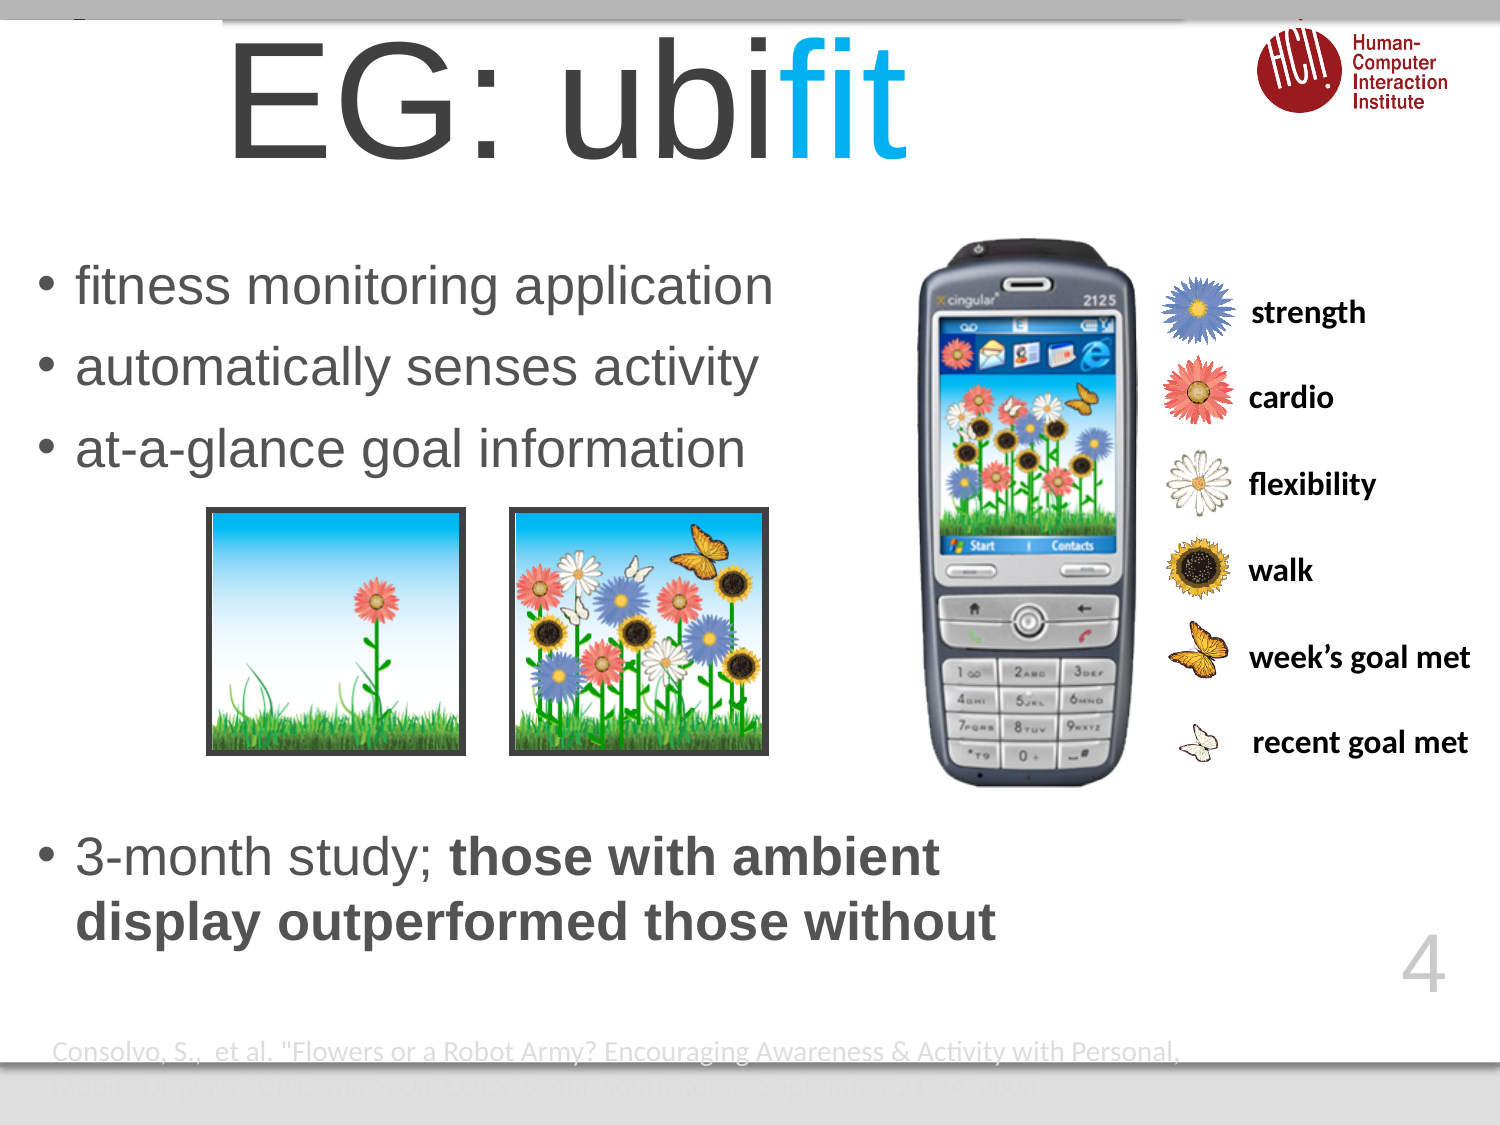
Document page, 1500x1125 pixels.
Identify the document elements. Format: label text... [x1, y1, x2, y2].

picture [212, 533, 460, 751]
picture [1257, 20, 1447, 113]
picture [917, 237, 1138, 788]
picture [515, 525, 763, 751]
text_box Consolvo, S., et al. "Flowers or a Robot Army? Encouraging Awareness & Activity with Personal, Mobile Displays" UbiComp 2008, COEX, Seoul, South Korea, September 21-24, 2008. [37, 1024, 1275, 1110]
slide_number 4 [1369, 924, 1479, 1009]
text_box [1157, 274, 1488, 769]
title EG: ubifit [222, 87, 1249, 200]
text_box [0, 18, 224, 481]
list fitness monitoring application automatically senses activity at-a-glance goal information 3-month study; those with ambient display outperformed those without [37, 249, 1000, 1024]
